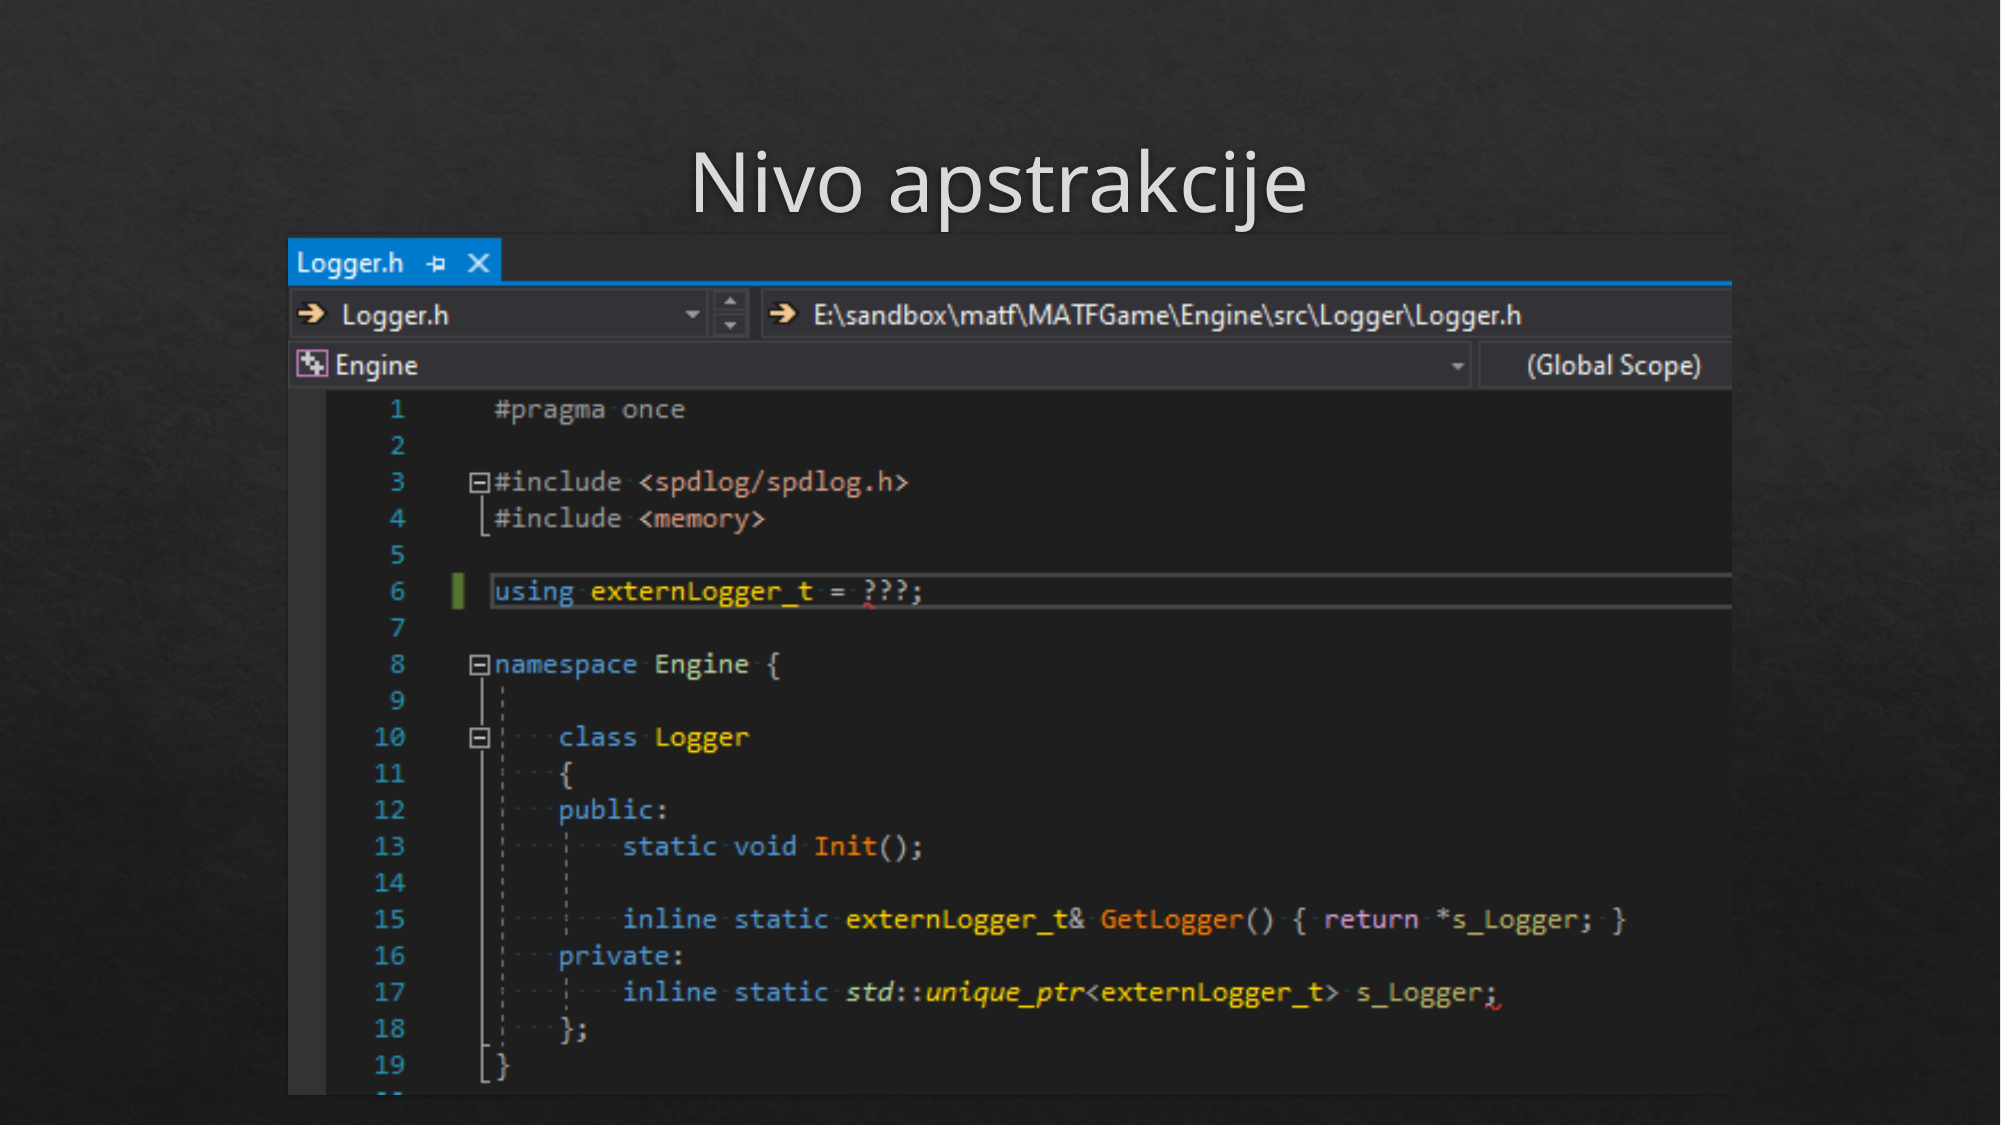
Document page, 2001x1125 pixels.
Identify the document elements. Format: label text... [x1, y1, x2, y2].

title Nivo apstrakcije [149, 99, 1849, 260]
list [288, 234, 1732, 1096]
